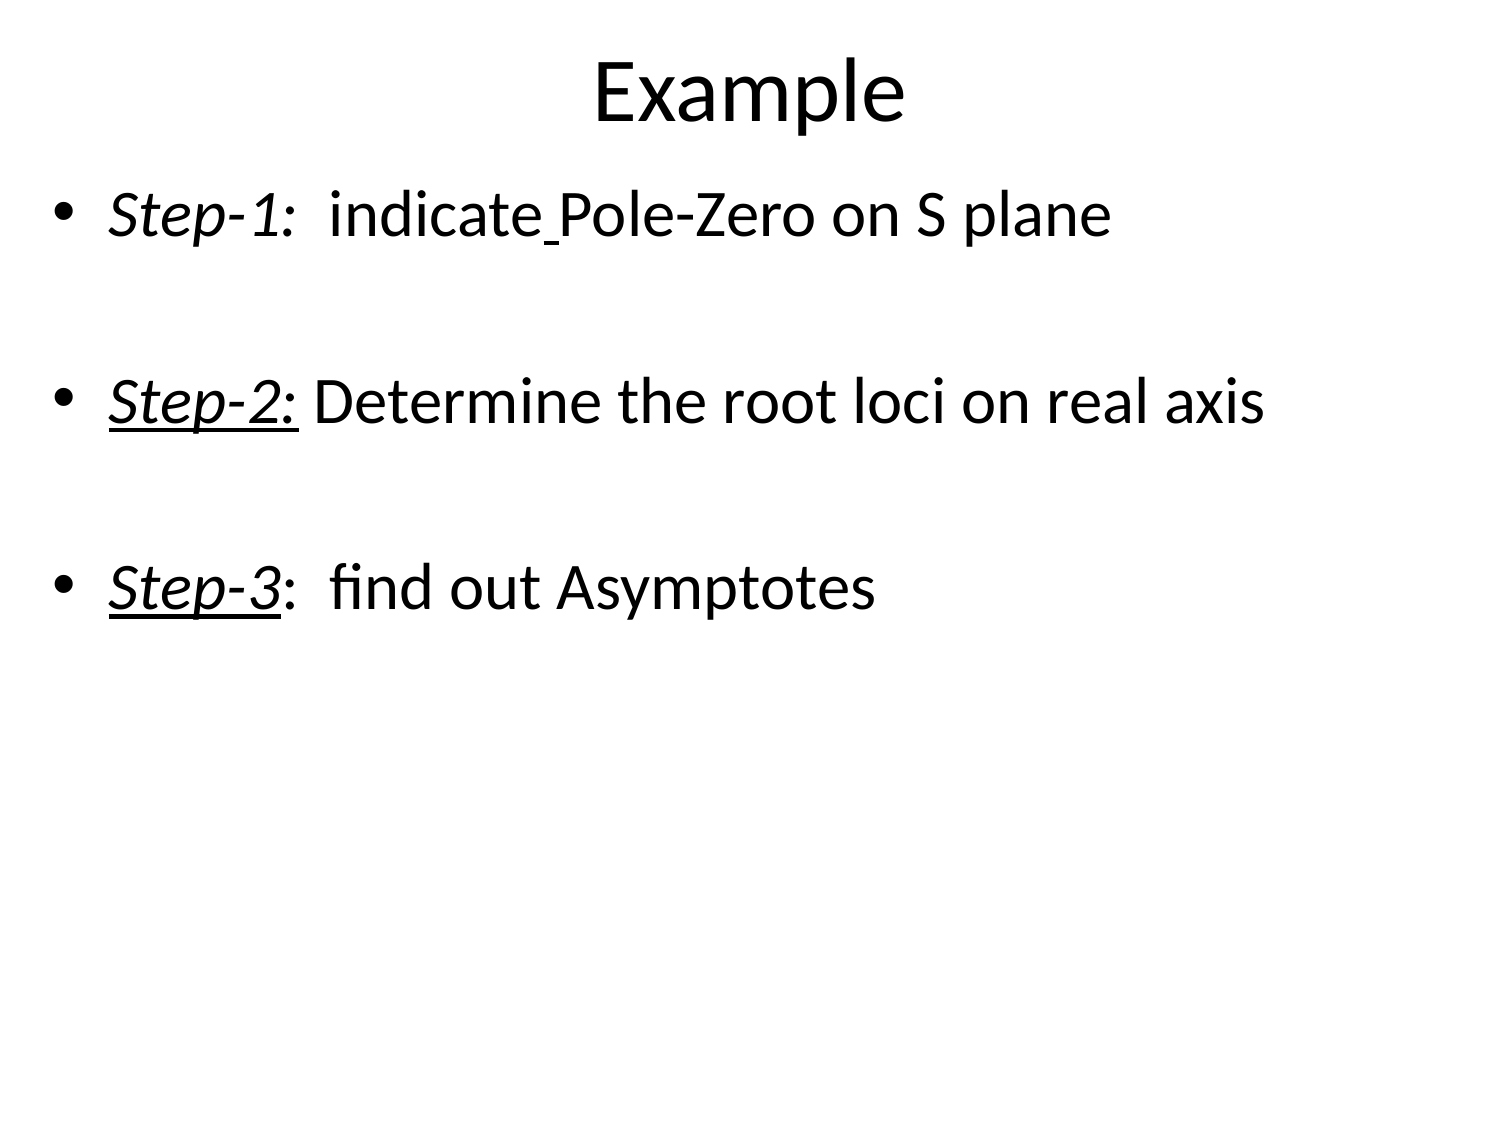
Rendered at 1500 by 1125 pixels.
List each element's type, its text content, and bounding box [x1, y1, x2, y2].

list Step-1: indicate Pole-Zero on S plane Step-2: Determine the root loci on real axis Step-3: find out Asymptotes [37, 162, 1463, 905]
title Example [75, 12, 1425, 158]
